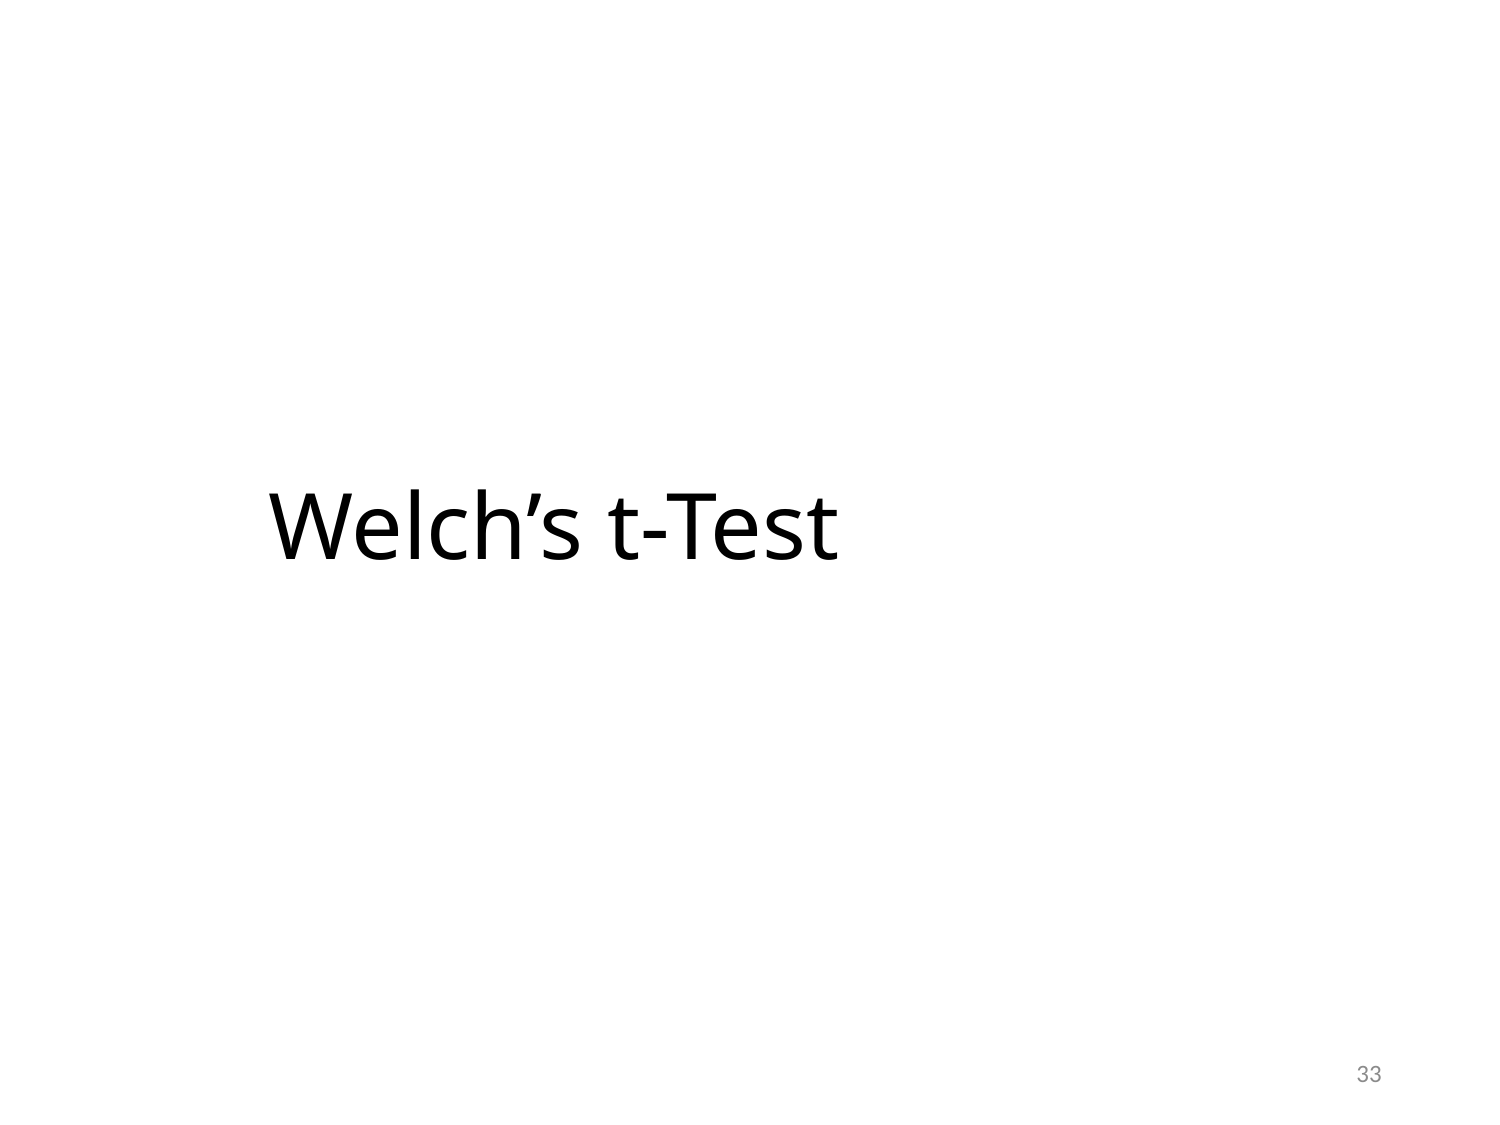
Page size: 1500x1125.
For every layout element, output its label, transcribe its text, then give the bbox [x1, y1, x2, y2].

slide_number 33 [1059, 1042, 1397, 1103]
title Welch’s t-Test [253, 459, 1266, 600]
